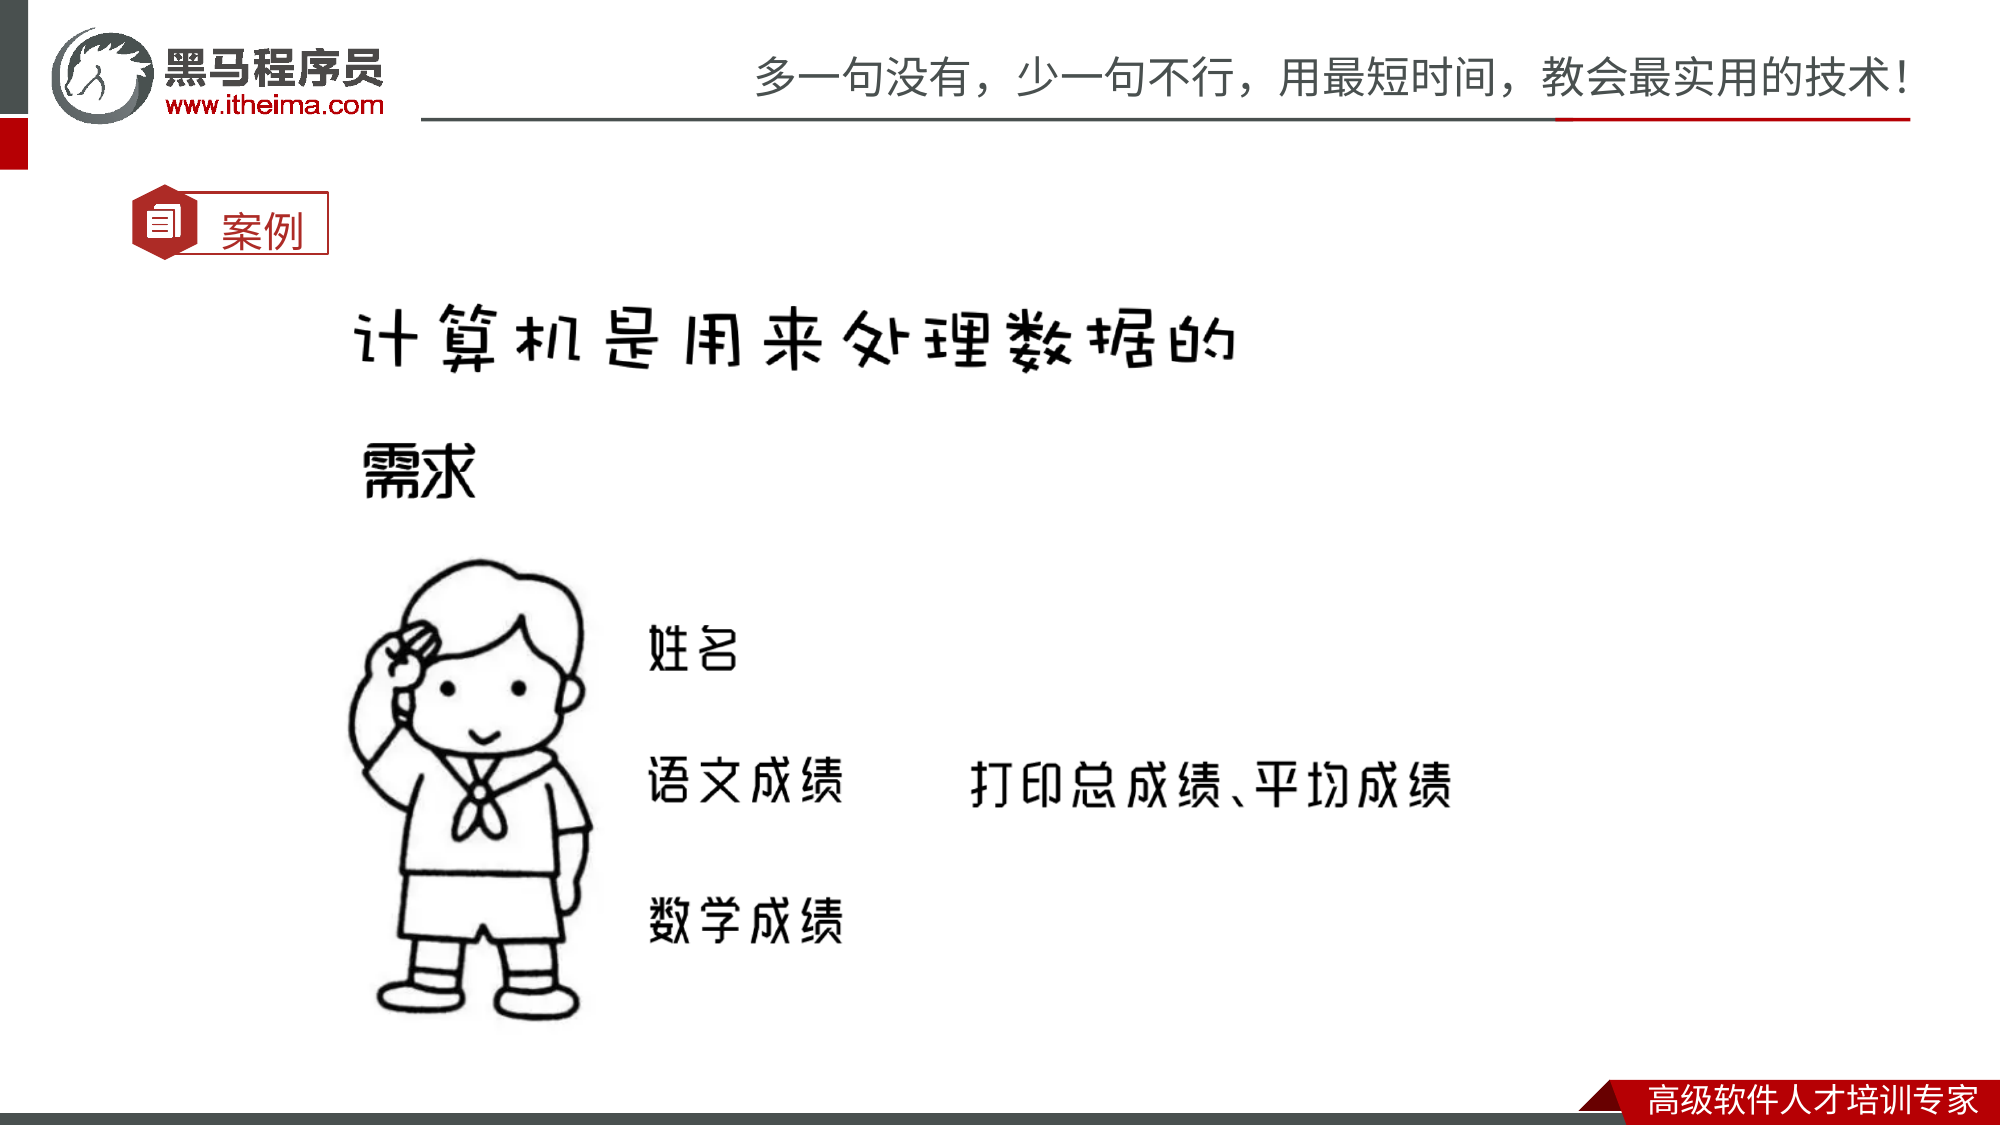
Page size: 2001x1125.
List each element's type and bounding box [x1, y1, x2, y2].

picture [50, 26, 384, 125]
picture [240, 427, 854, 1042]
picture [954, 743, 1467, 824]
picture [641, 618, 745, 678]
picture [147, 204, 181, 238]
picture [334, 283, 1261, 393]
